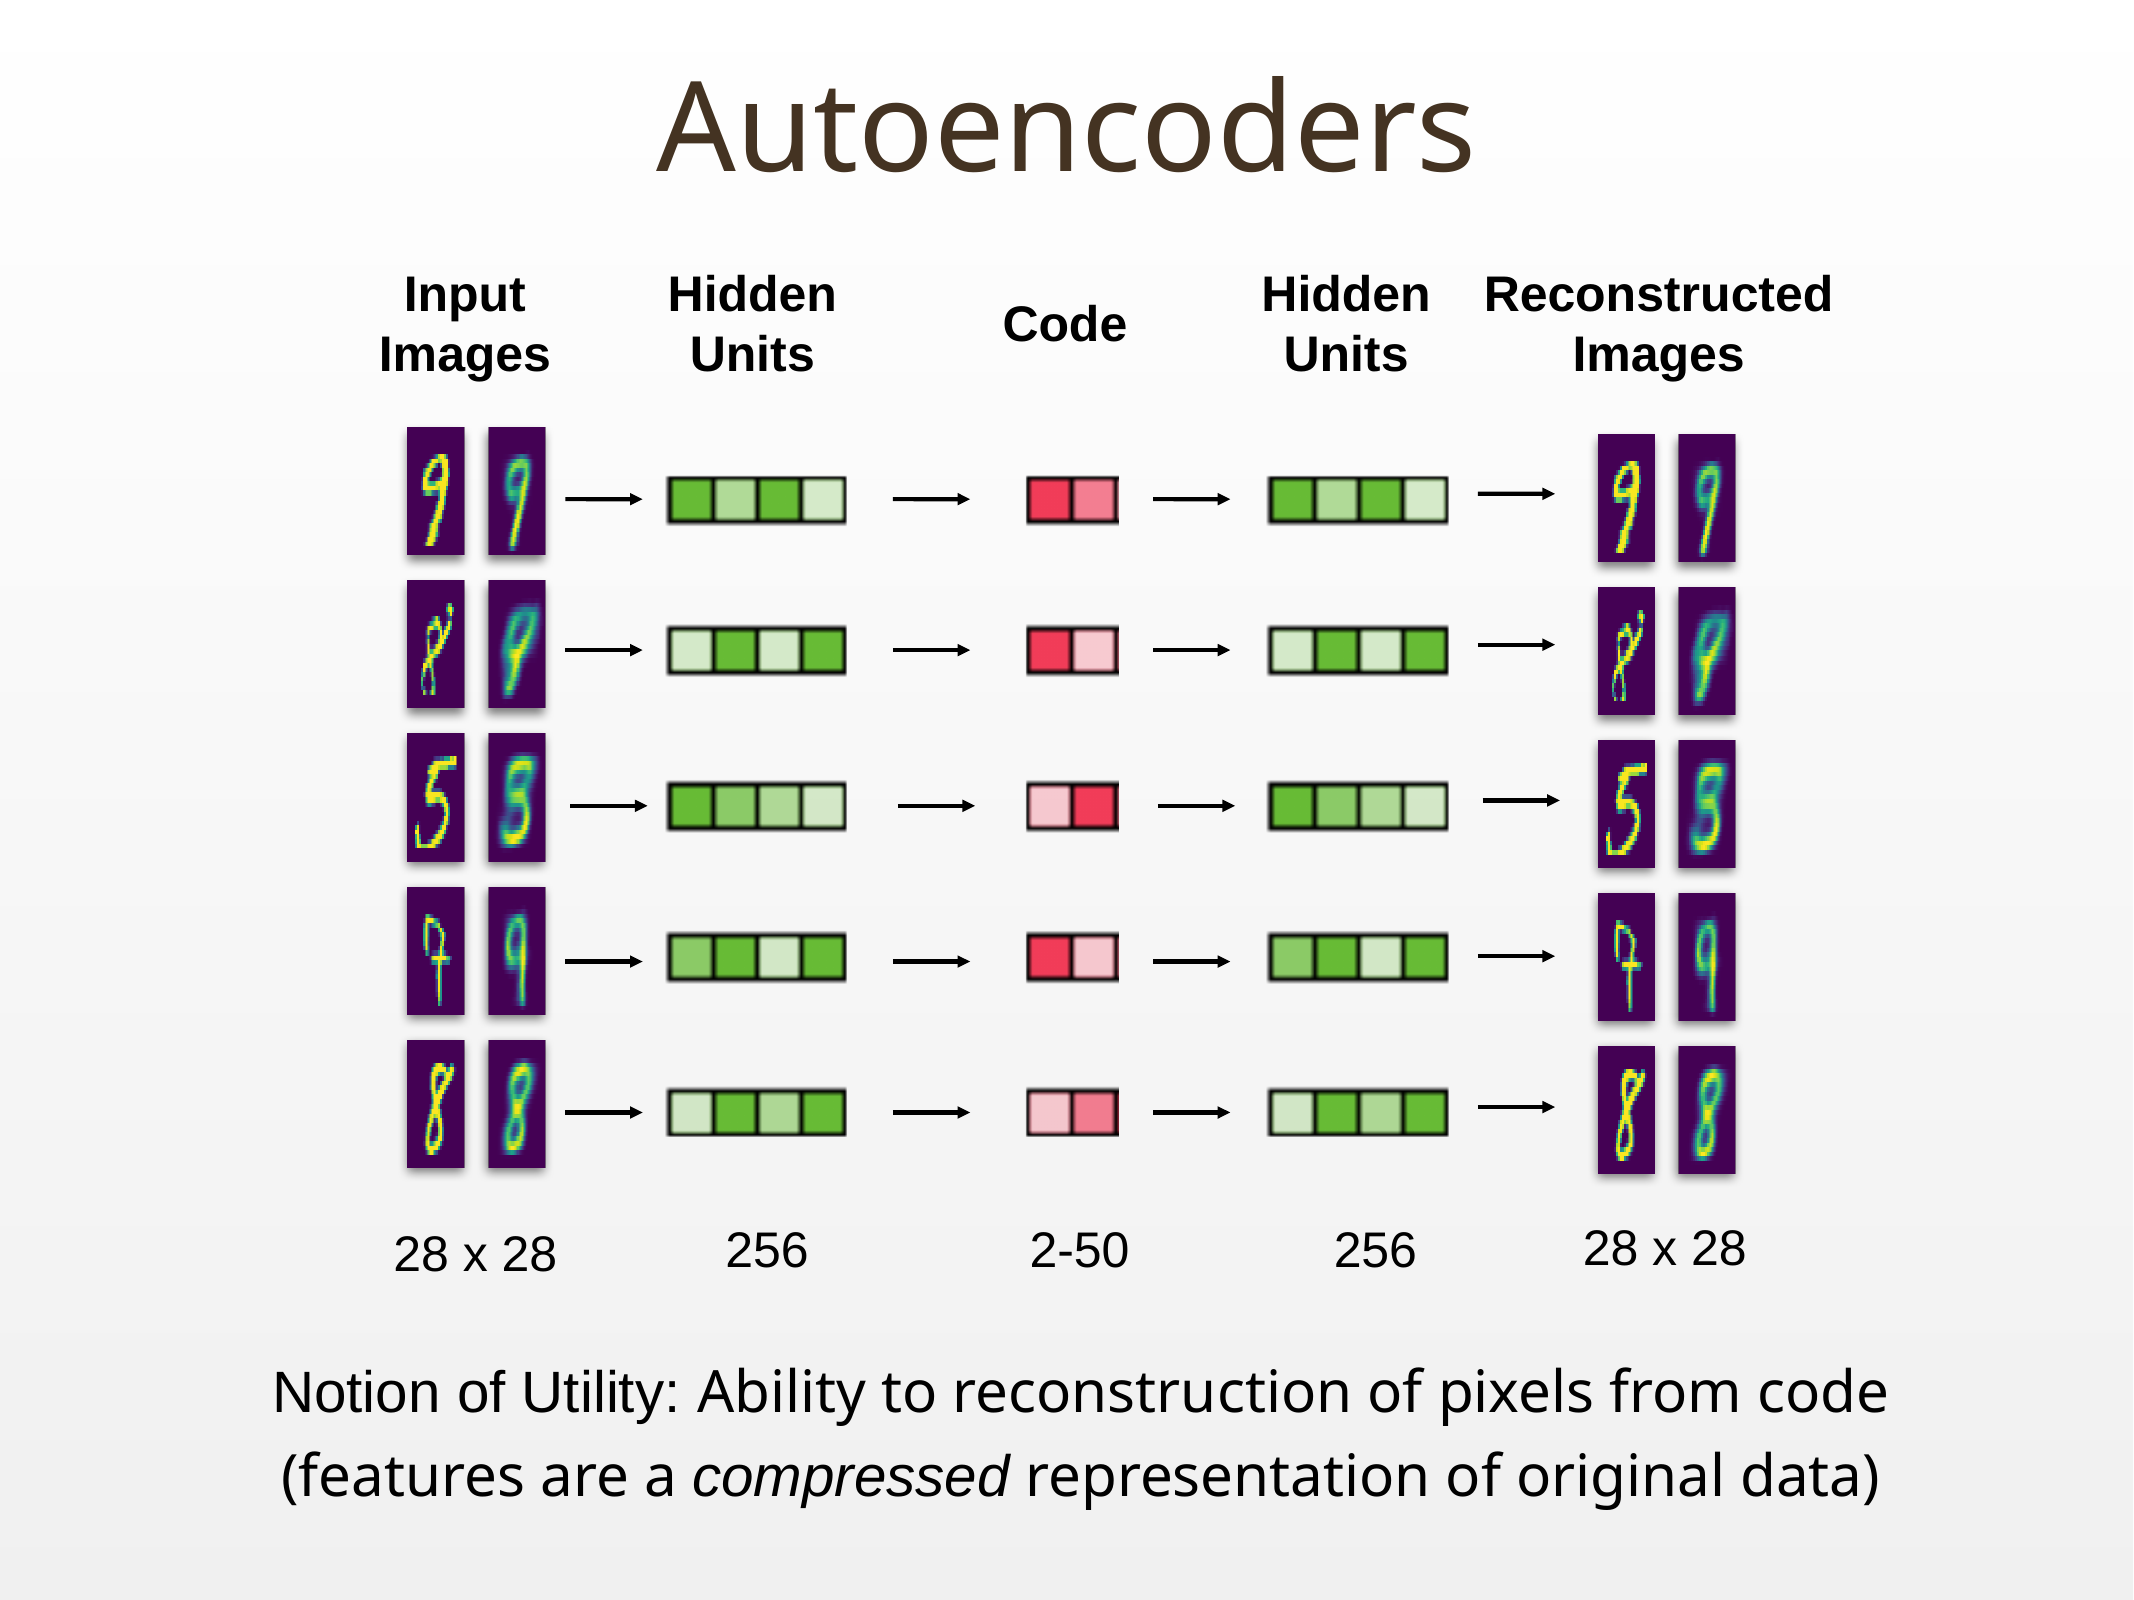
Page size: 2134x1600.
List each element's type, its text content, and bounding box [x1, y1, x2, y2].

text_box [369, 252, 1147, 1348]
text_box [1152, 252, 1851, 1348]
text_box Notion of Utility: Ability to reconstruction of pixels from code (features are a compressed representation of original data) [263, 1331, 1898, 1517]
title Autoencoders [0, 0, 2133, 245]
